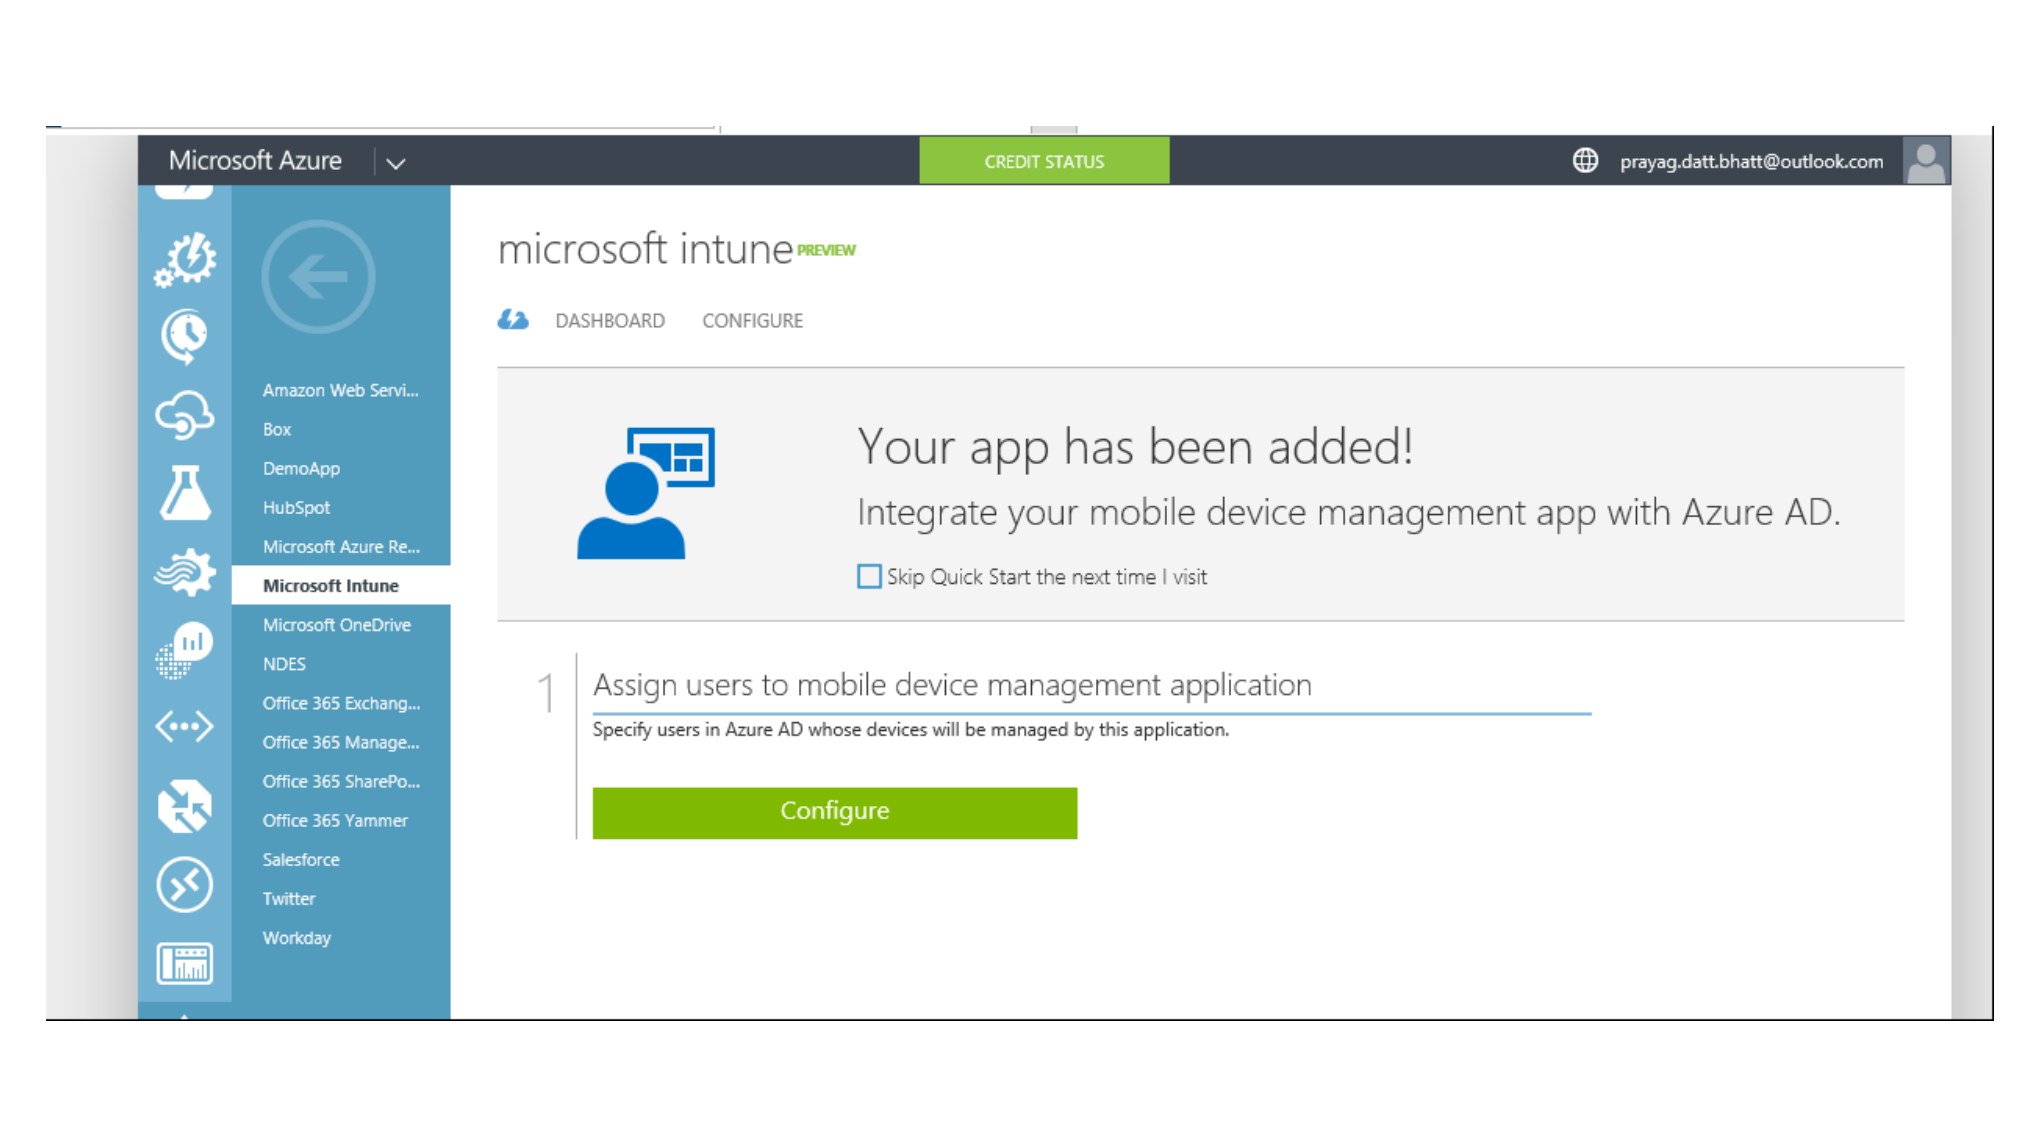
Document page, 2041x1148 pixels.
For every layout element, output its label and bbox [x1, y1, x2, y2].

picture [46, 126, 1994, 1021]
